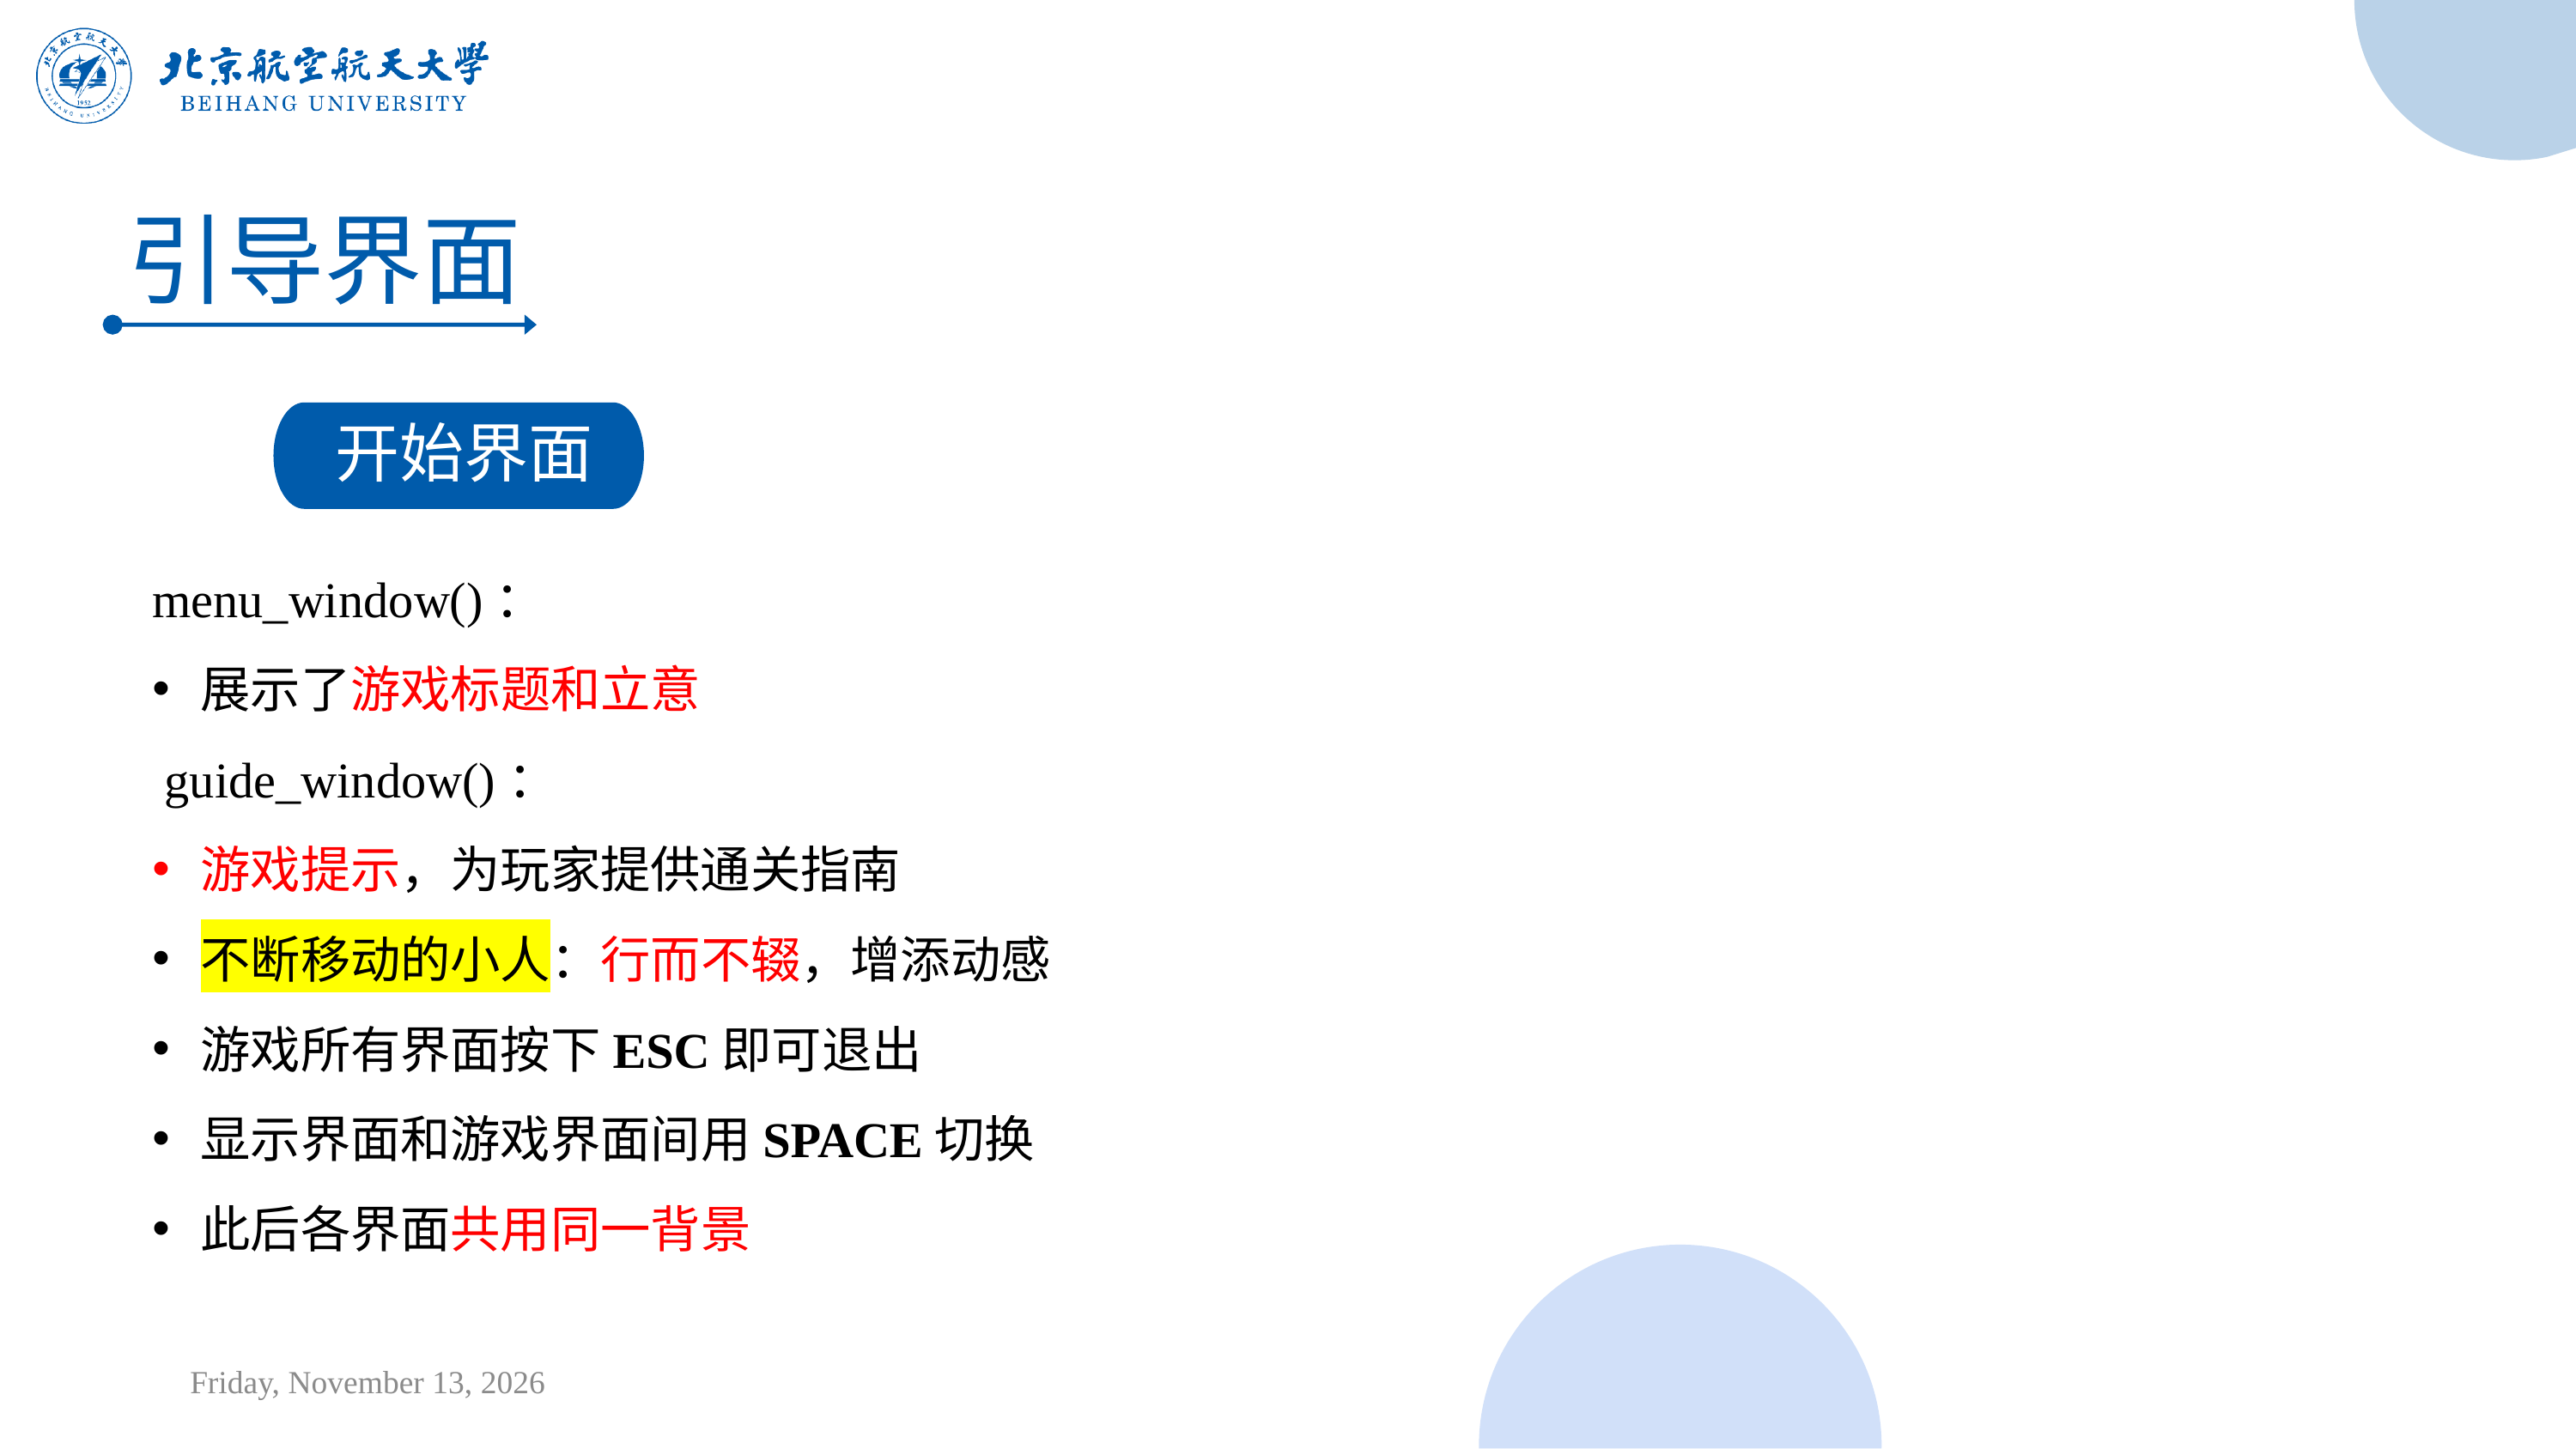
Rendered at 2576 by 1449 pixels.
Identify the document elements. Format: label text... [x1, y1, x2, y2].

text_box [1479, 1244, 1882, 1449]
picture [36, 27, 489, 124]
text_box [103, 317, 537, 334]
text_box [2354, 0, 2576, 161]
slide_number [177, 1343, 757, 1420]
text_box 引导界面 [96, 198, 553, 317]
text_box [273, 402, 644, 509]
text_box menu_window()： 展示了游戏标题和立意 guide_window()： 游戏提示，为玩家提供通关指南 不断移动的小人：行而不辍，增添动感 游戏所有界面按下ESC即可退出 显示界面和游戏界面间用SPACE切换 此后各界面共用同一背景 [139, 530, 1117, 1264]
